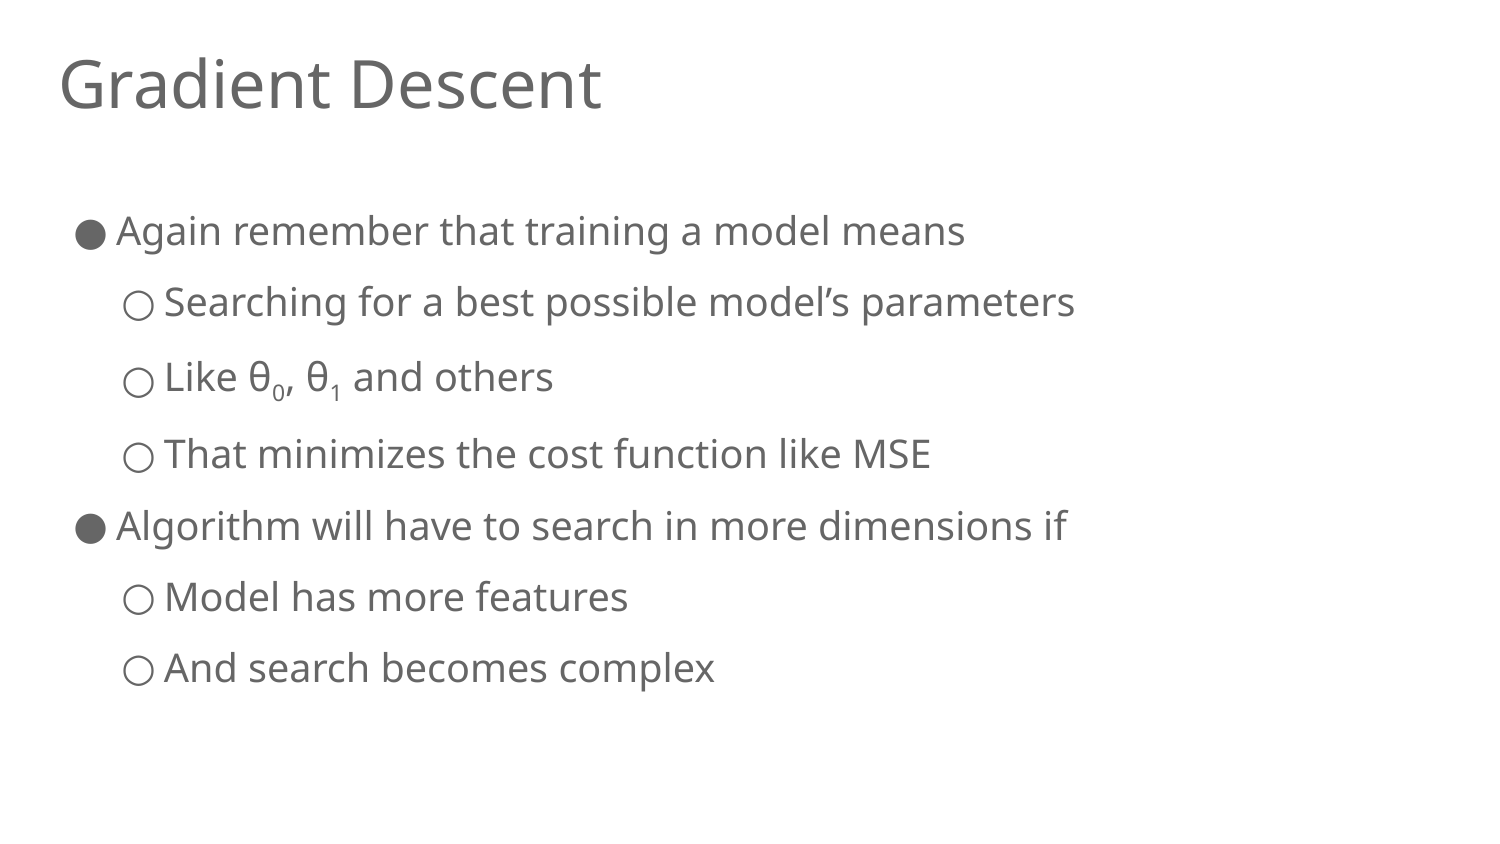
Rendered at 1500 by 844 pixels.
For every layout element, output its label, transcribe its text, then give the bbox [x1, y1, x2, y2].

text_box Again remember that training a model means Searching for a best possible model’s parameters Like θ0, θ1 and others That minimizes the cost function like MSE Algorithm will have to search in more dimensions if Model has more features And search becomes complex [58, 172, 1442, 776]
text_box Gradient Descent [58, 36, 1442, 138]
